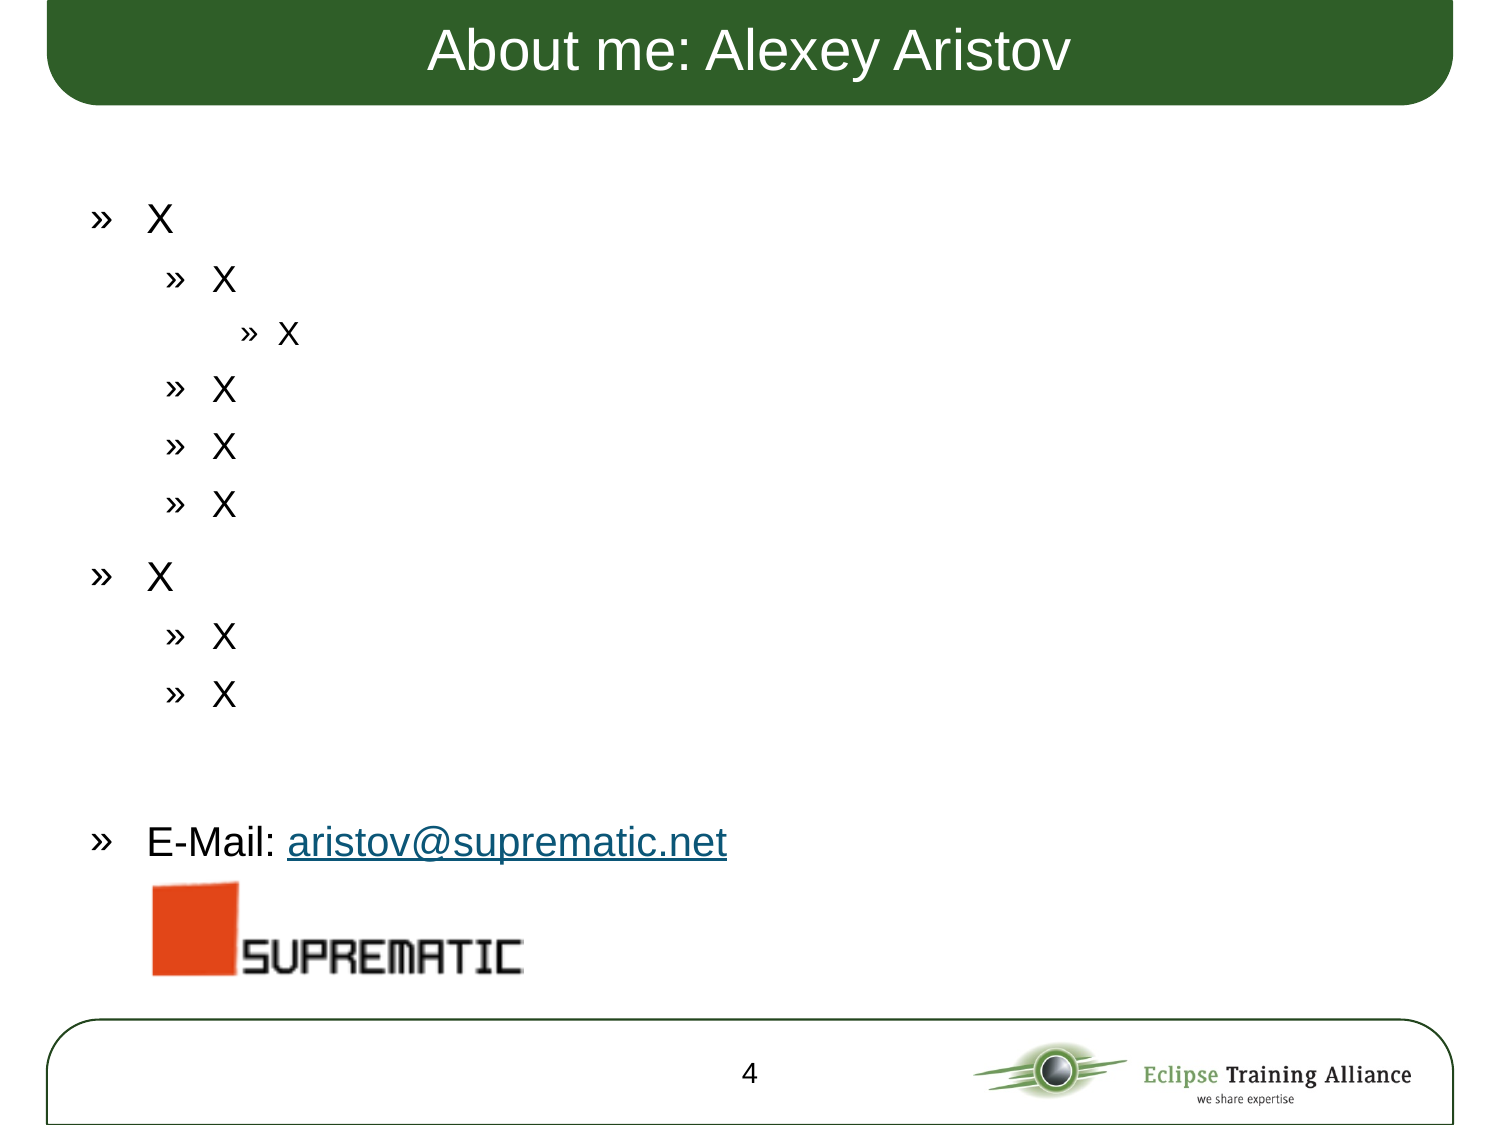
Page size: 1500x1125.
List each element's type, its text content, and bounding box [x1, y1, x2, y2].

list X X X X X X X X X E-Mail: aristov@suprematic.net [75, 184, 1425, 1000]
picture [973, 1038, 1411, 1106]
picture [145, 844, 524, 1001]
title About me: Alexey Aristov [82, 0, 1418, 94]
